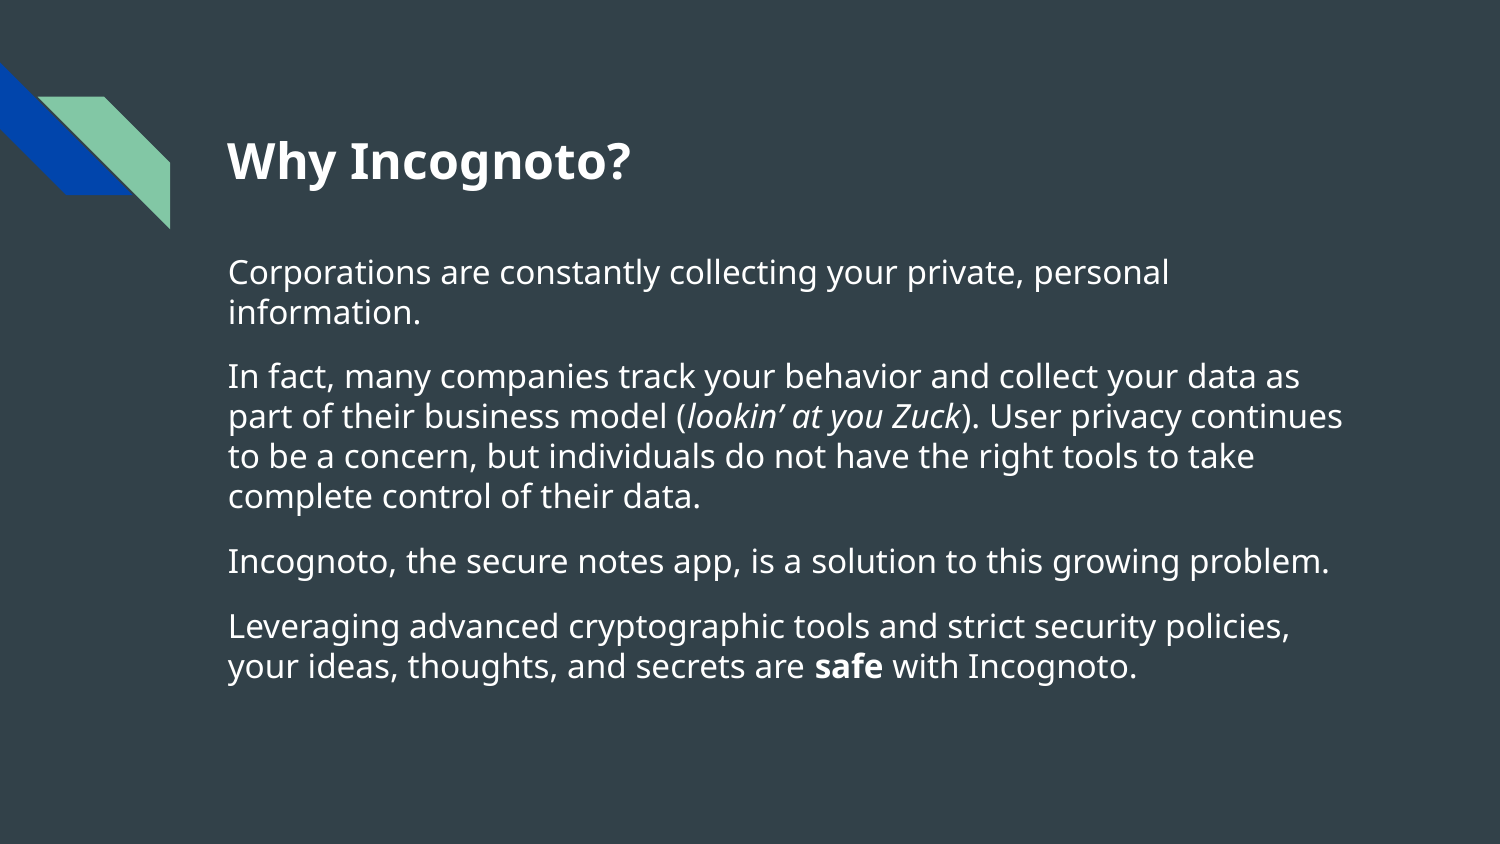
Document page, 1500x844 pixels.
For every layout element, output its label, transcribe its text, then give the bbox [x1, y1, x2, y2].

title Why Incognoto? [212, 114, 1368, 200]
list Corporations are constantly collecting your private, personal information. In fact, many companies track your behavior and collect your data as part of their business model (lookin’ at you Zuck). User privacy continues to be a concern, but individuals do not have the right tools to take complete control of their data. Incognoto, the secure notes app, is a solution to this growing problem. Leveraging advanced cryptographic tools and strict security policies, your ideas, thoughts, and secrets are safe with Incognoto. [212, 235, 1368, 680]
